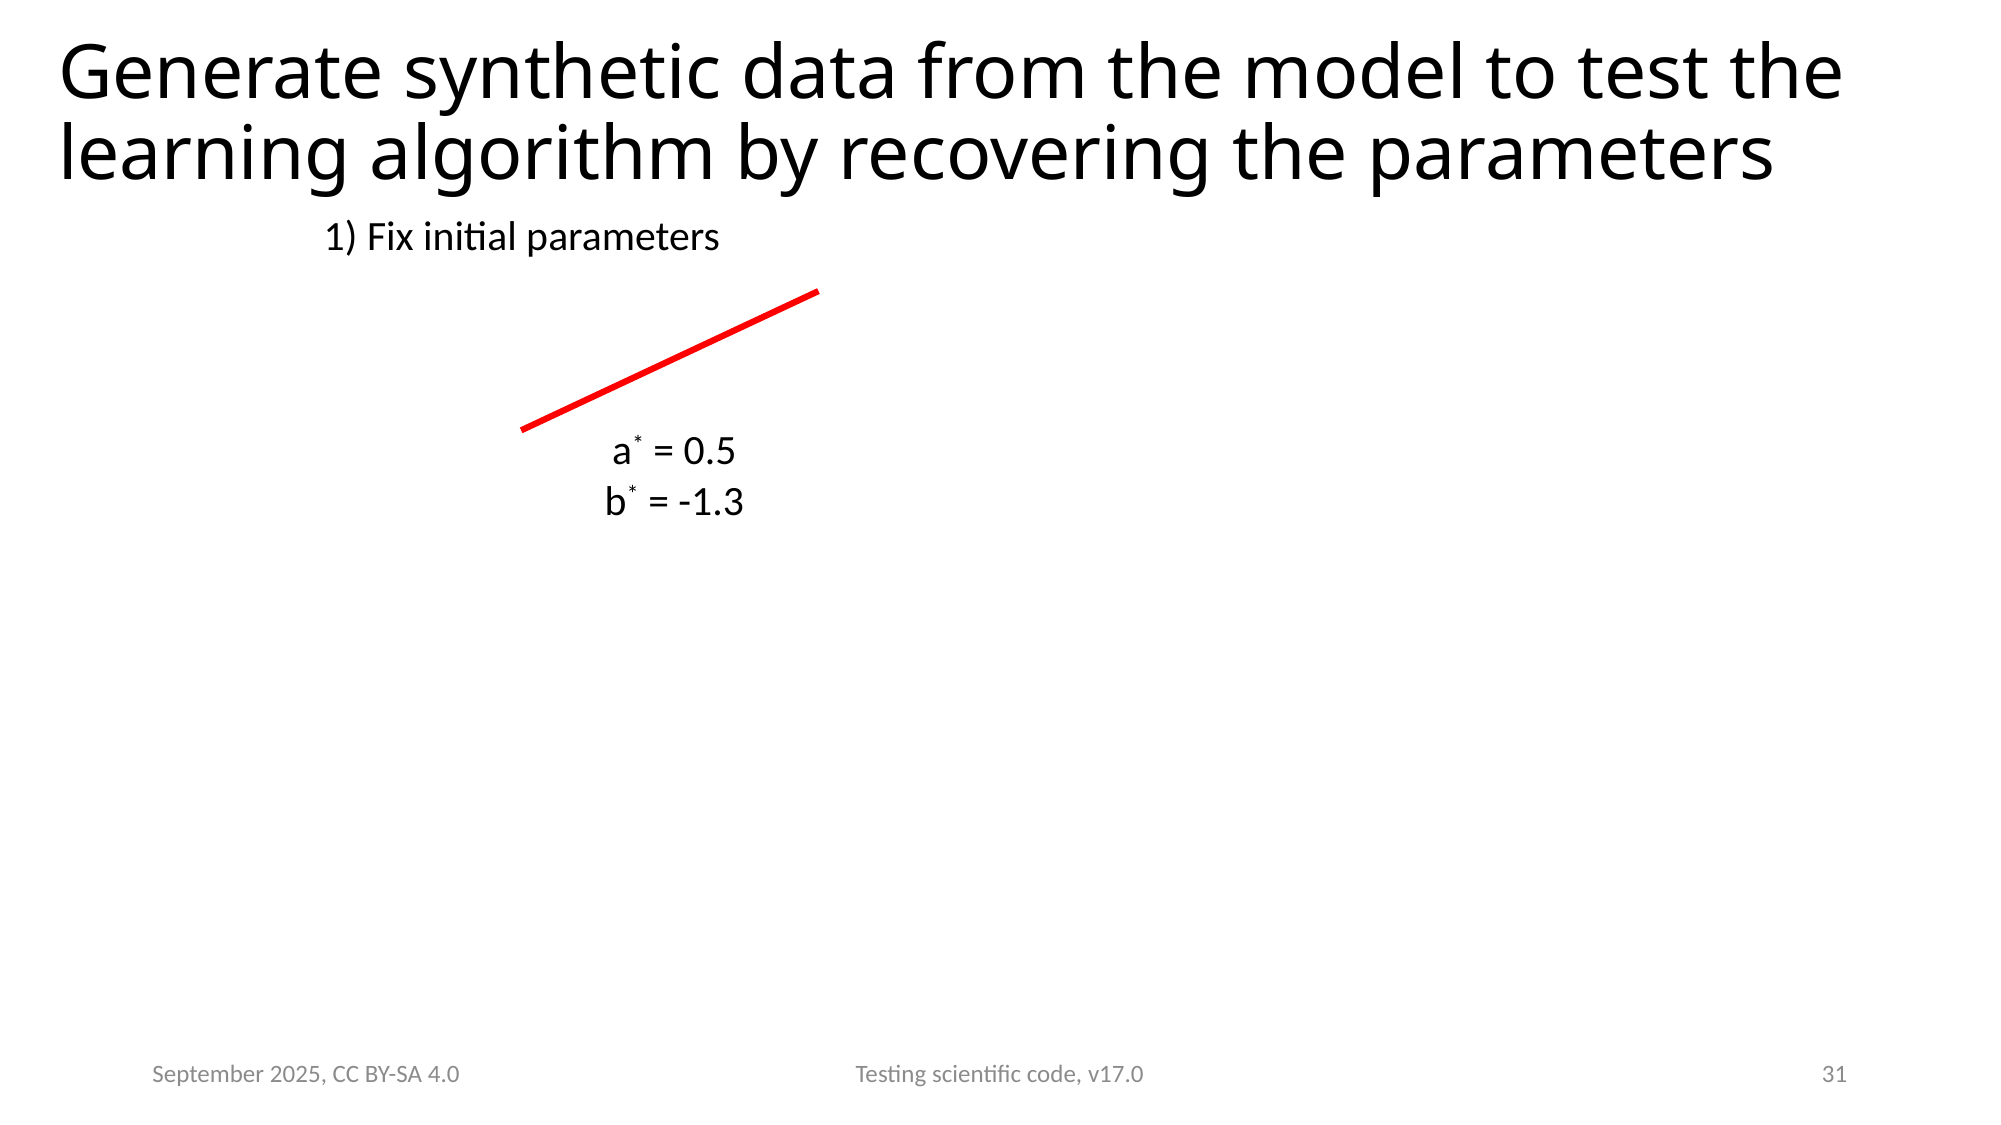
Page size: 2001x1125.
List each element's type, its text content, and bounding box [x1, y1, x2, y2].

title Generate synthetic data from the model to test the learning algorithm by recovering the parameters [43, 41, 1863, 190]
footer Testing scientific code, v17.0 [662, 1042, 1338, 1103]
text_box 1) Fix initial parameters [308, 201, 761, 267]
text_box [521, 291, 819, 431]
text_box a* = 0.5 b* = -1.3 [545, 431, 803, 531]
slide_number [137, 1042, 588, 1103]
slide_number 31 [1412, 1042, 1863, 1103]
